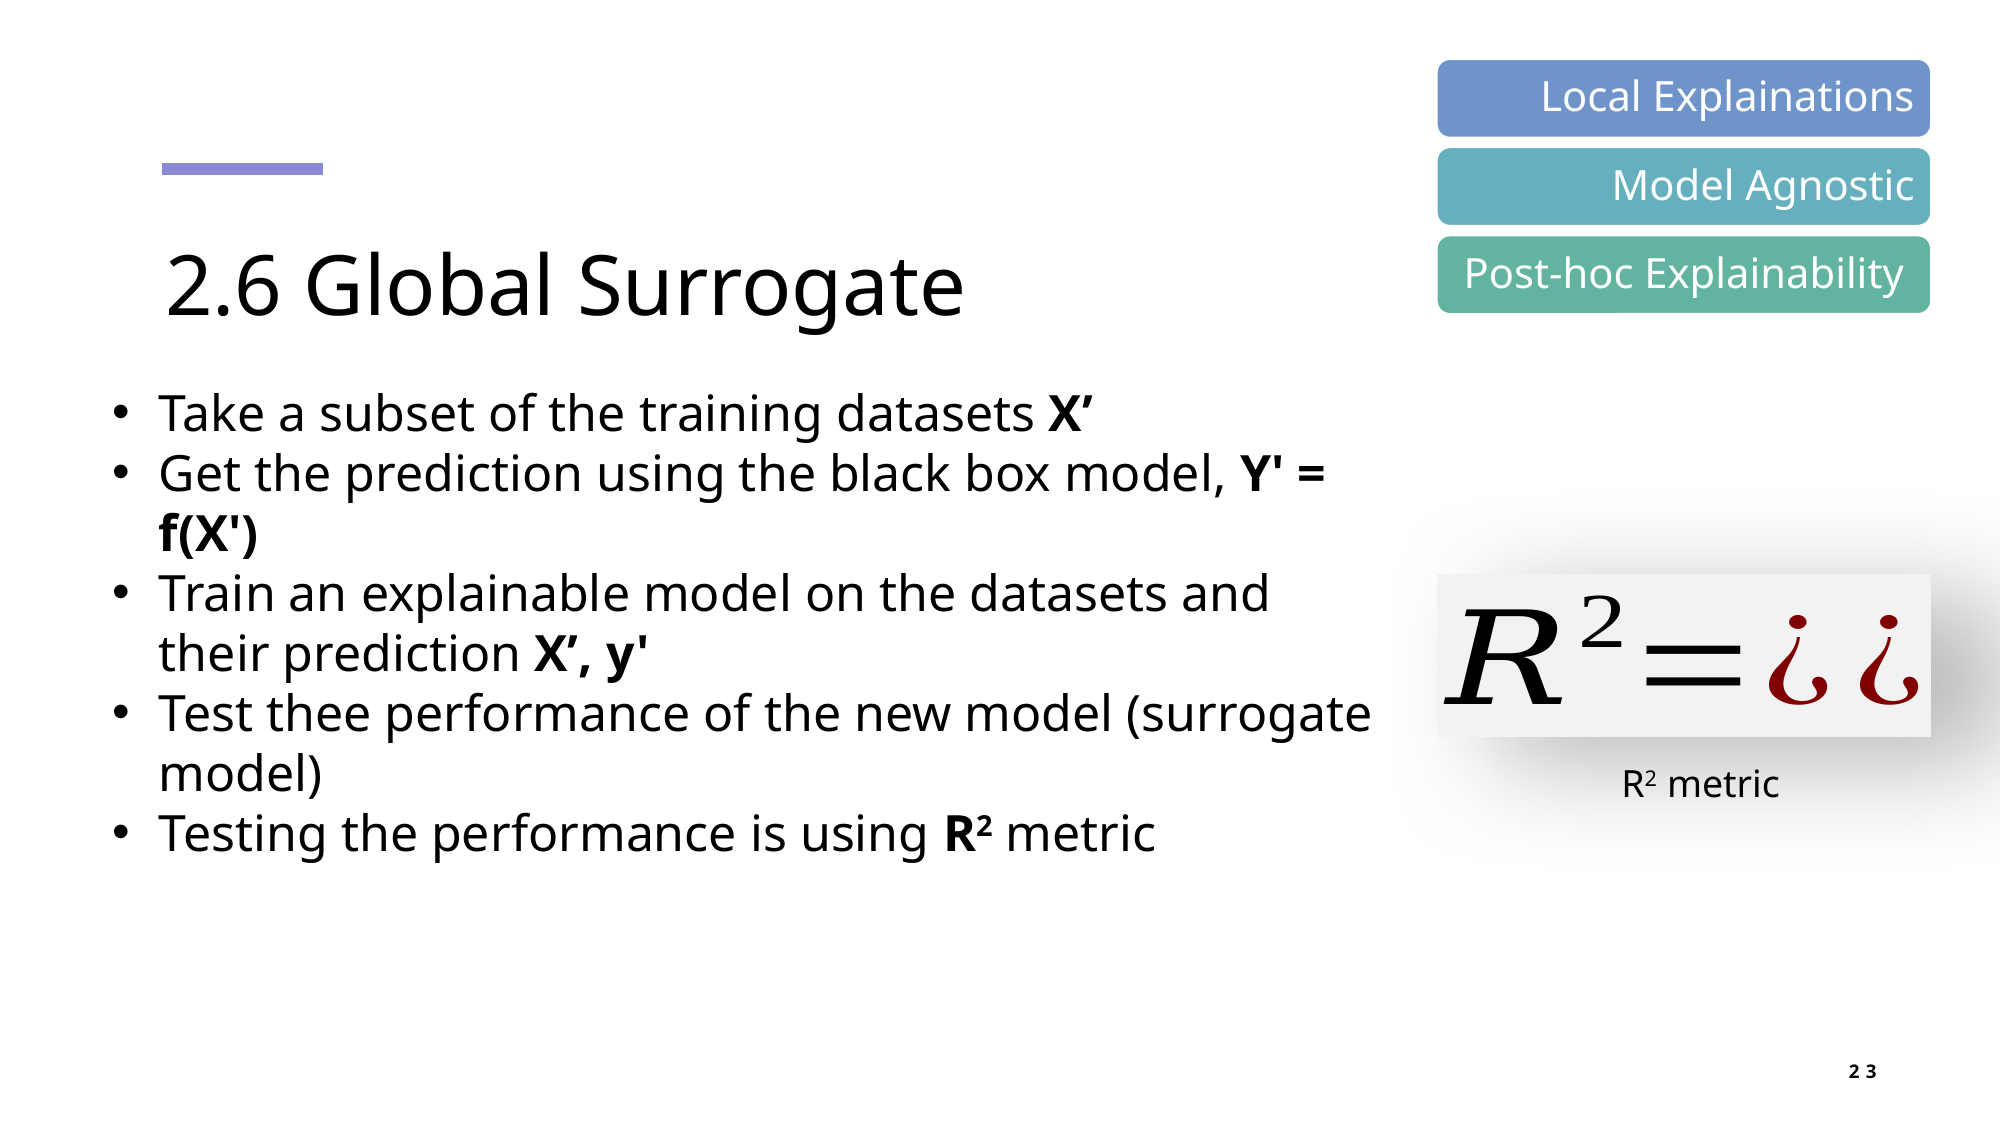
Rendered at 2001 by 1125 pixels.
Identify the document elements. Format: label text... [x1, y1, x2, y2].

title 2.6 Global Surrogate [150, 224, 1850, 441]
slide_number 23 [1772, 1042, 1892, 1103]
text_box R2 metric [1606, 752, 1795, 813]
text_box Take a subset of the training datasets X’ Get the prediction using the black box model, Y' = f(X') Train an explainable model on the datasets and their prediction X’, y' Test thee performance of the new model (surrogate model) Testing the performance is using R2 metric [97, 373, 1393, 929]
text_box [1436, 58, 1932, 315]
